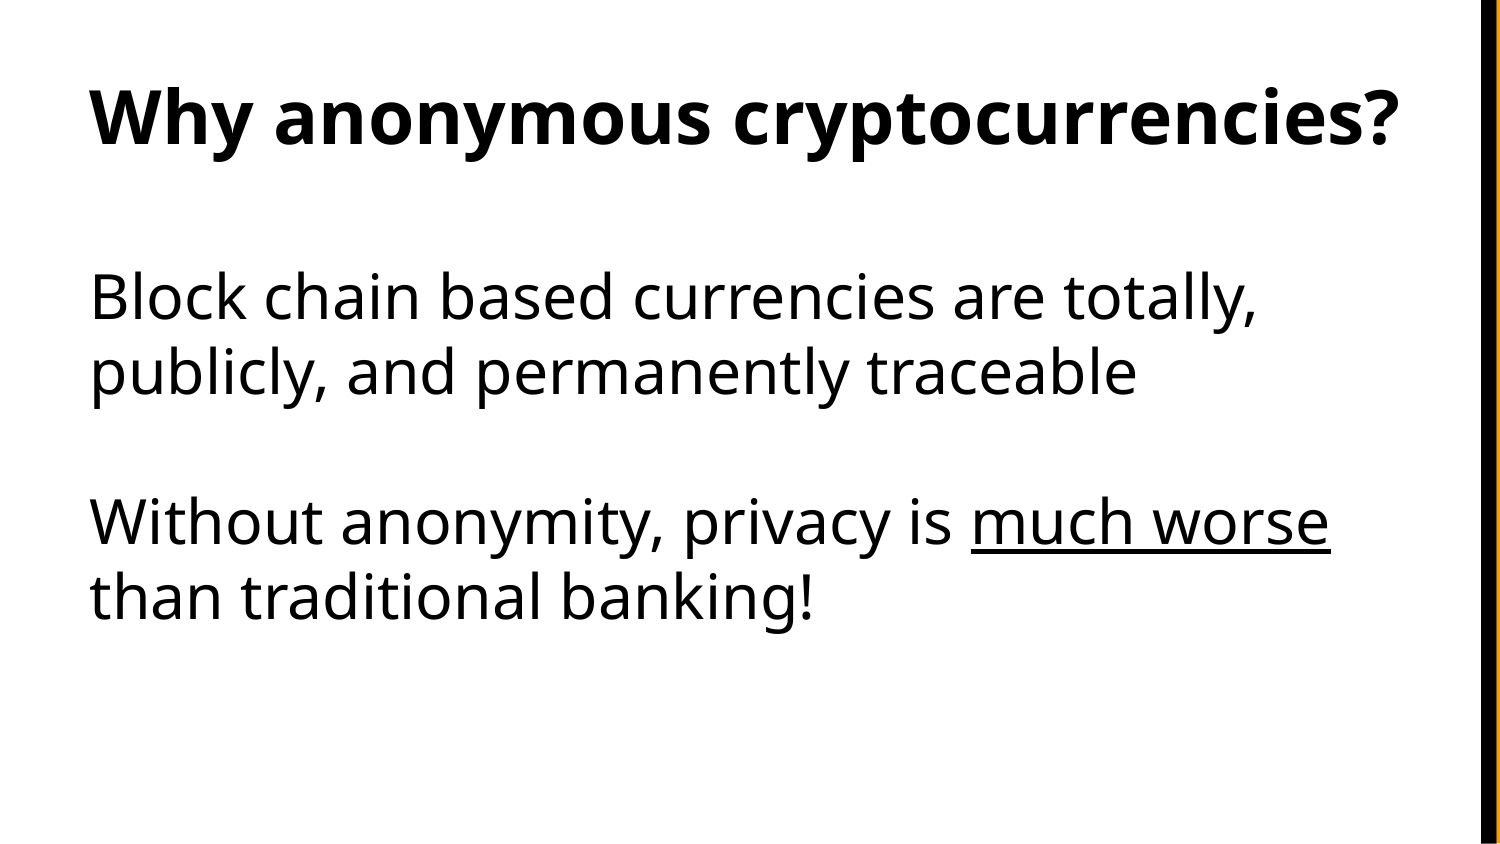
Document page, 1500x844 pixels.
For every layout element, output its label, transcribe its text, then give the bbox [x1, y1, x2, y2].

text_box Block chain based currencies are totally, publicly, and permanently traceable Without anonymity, privacy is much worse than traditional banking! [74, 196, 1425, 808]
text_box Why anonymous cryptocurrencies? [74, 33, 1425, 175]
